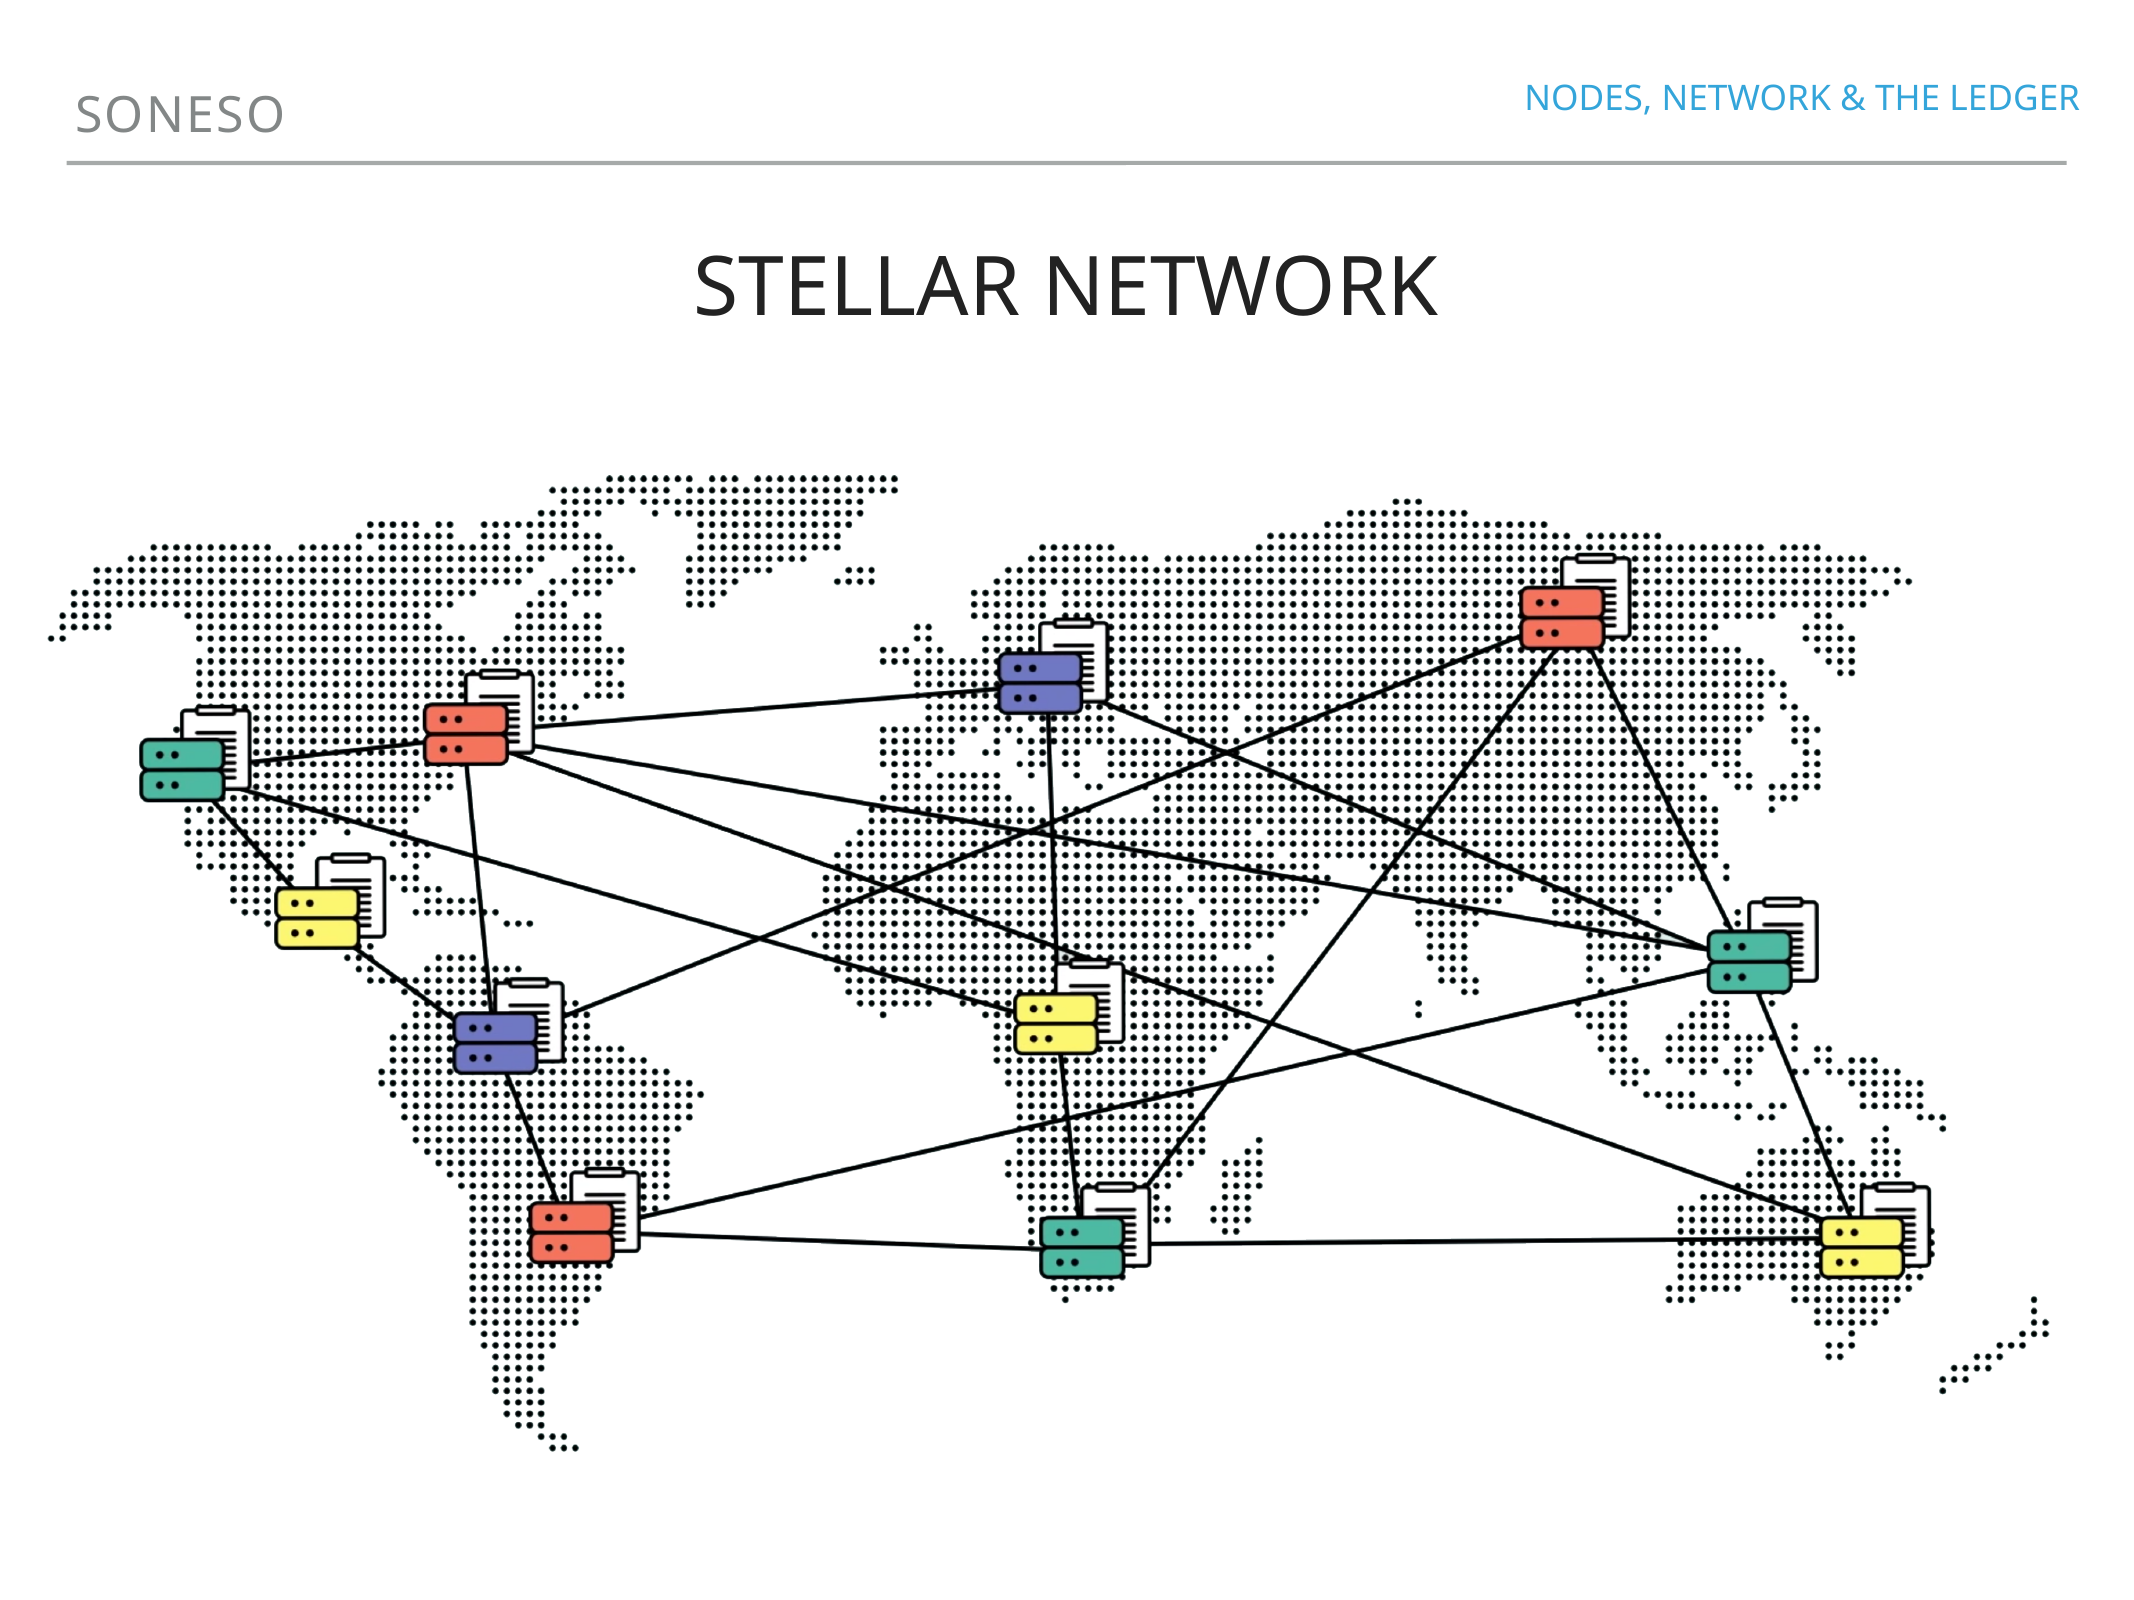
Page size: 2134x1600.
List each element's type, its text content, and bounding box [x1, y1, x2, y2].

text_box STELLAR NETWORK [592, 243, 1541, 340]
list SONESO [66, 74, 1901, 151]
picture [19, 433, 2115, 1471]
text_box NODES, NETWORK & THE LEDGER [1514, 74, 2091, 150]
